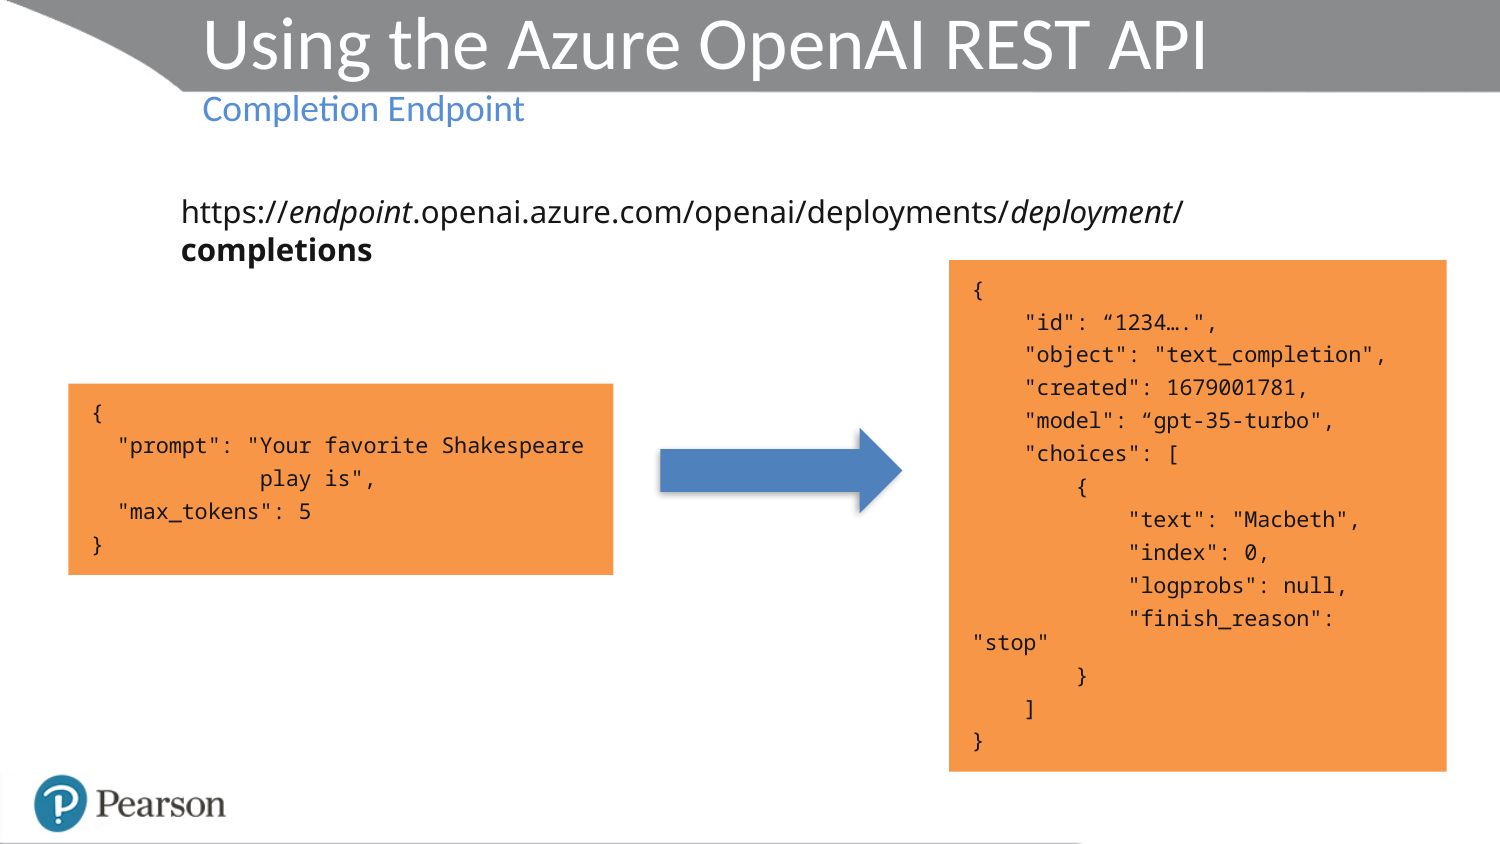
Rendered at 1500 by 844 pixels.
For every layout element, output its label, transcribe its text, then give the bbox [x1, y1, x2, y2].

text_box { "id": “1234….", "object": "text_completion", "created": 1679001781, "model": “gpt-35-turbo", "choices": [ { "text": "Macbeth", "index": 0, "logprobs": null, "finish_reason": "stop" } ] } [949, 260, 1447, 772]
picture [0, 0, 1500, 844]
title Using the Azure OpenAI REST API Completion Endpoint [187, 0, 1426, 79]
text_box [659, 427, 903, 514]
text_box { "prompt": "Your favorite Shakespeare play is", "max_tokens": 5 } [68, 383, 614, 575]
text_box https://endpoint.openai.azure.com/openai/deployments/deployment/completions [166, 185, 1338, 275]
